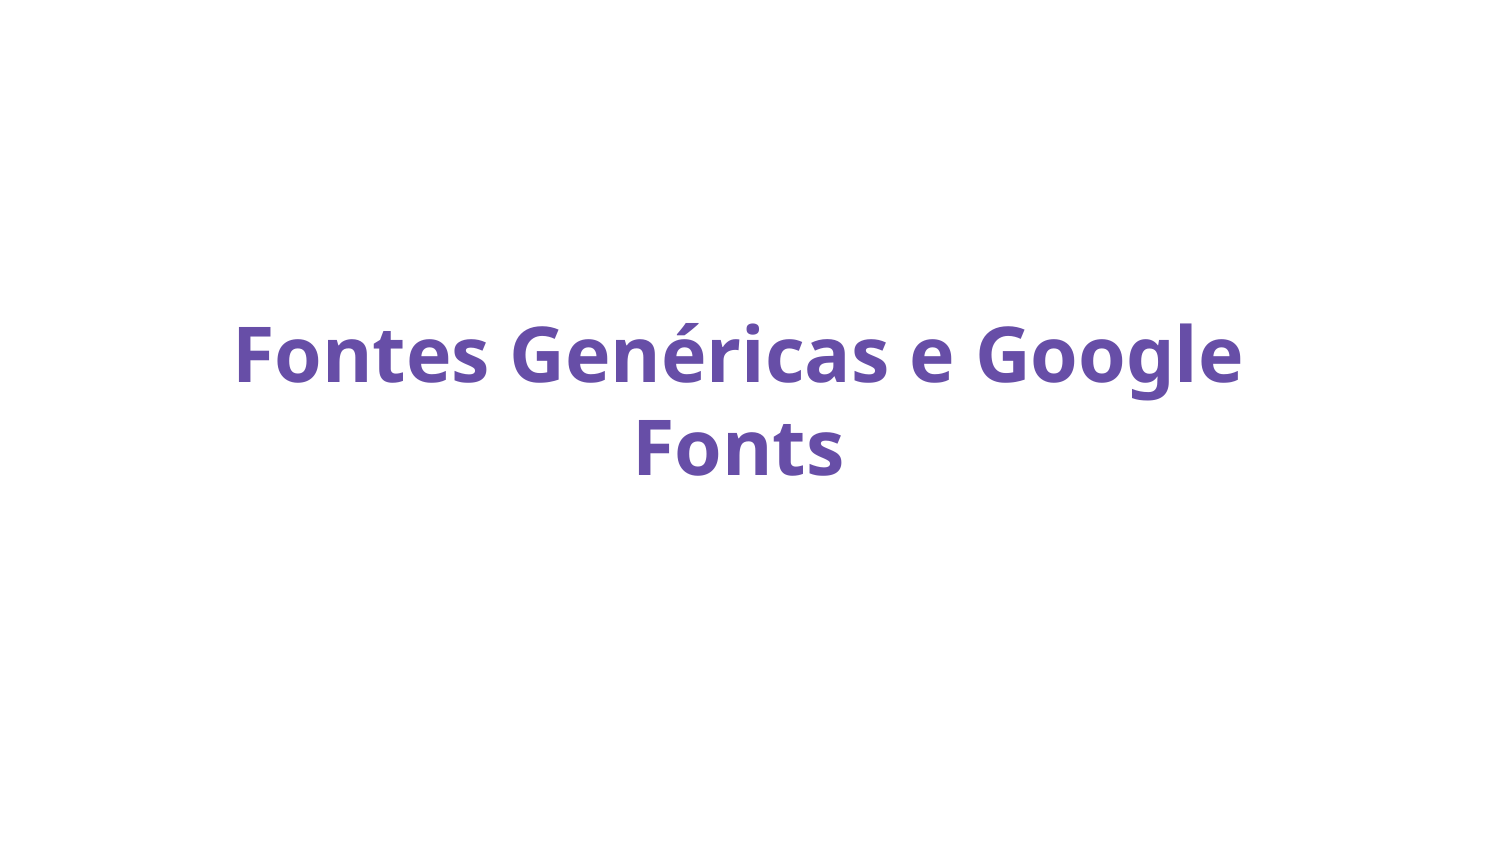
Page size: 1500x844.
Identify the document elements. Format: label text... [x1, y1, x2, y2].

title Fontes Genéricas e Google Fonts [106, 337, 1371, 506]
